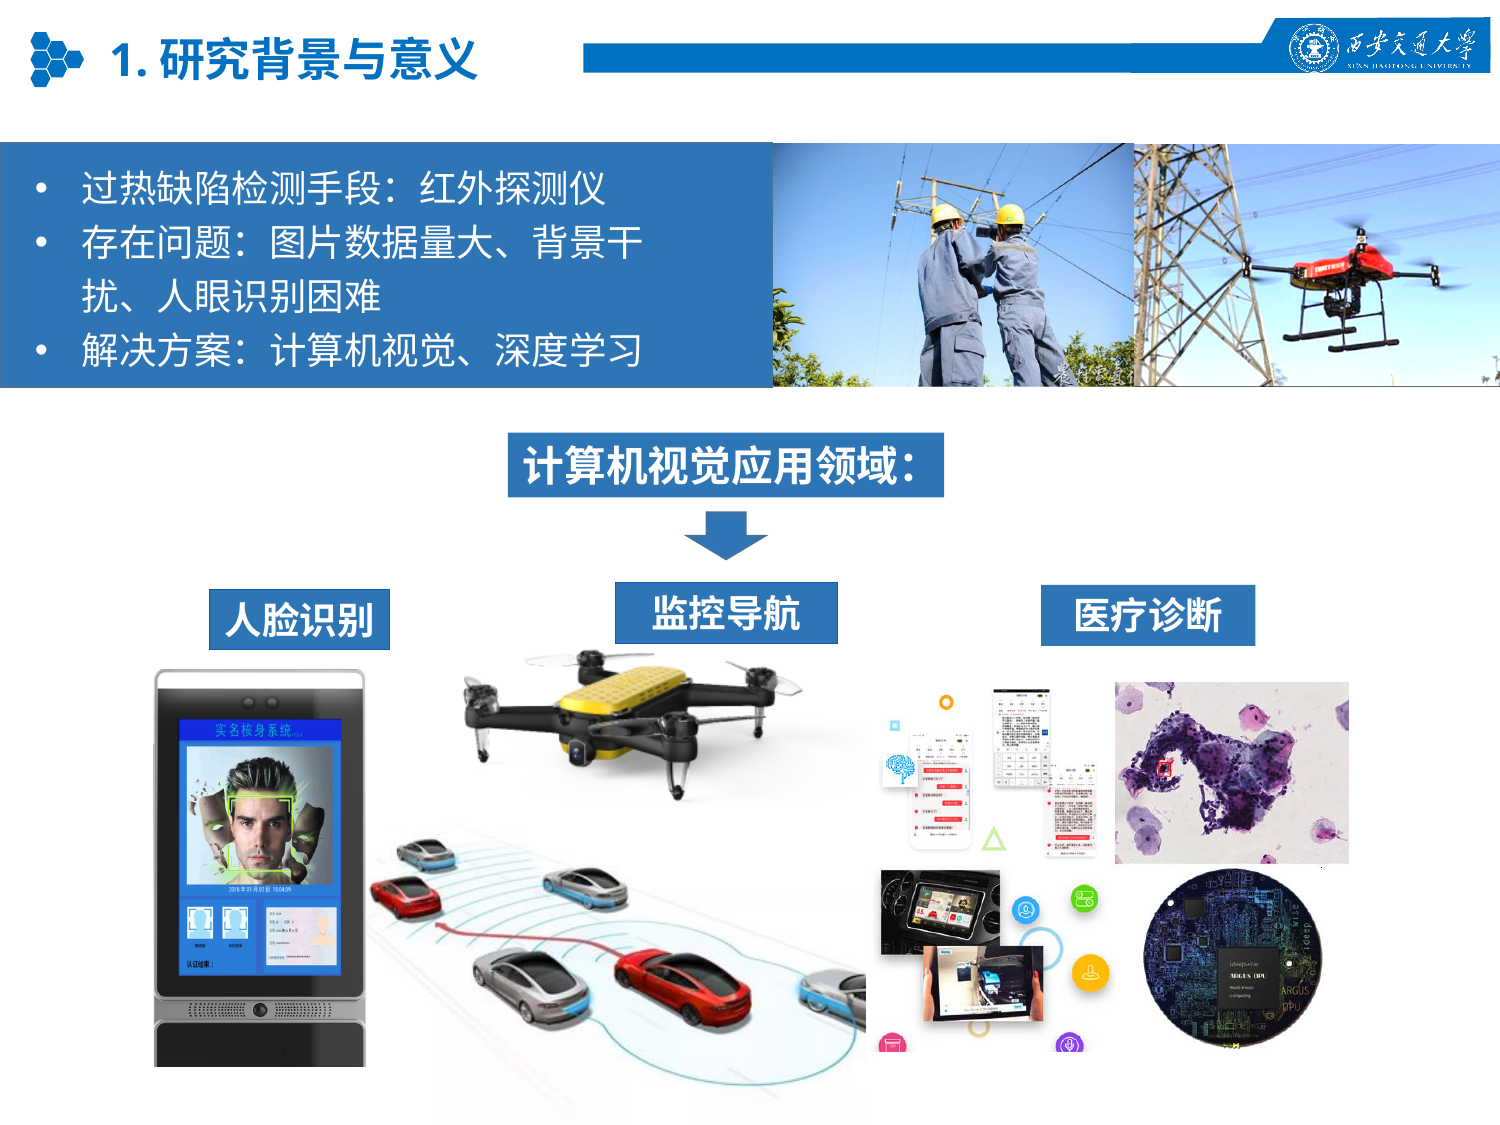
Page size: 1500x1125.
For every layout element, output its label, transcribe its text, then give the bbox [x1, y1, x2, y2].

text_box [64, 535, 1349, 1125]
text_box [582, 42, 1285, 74]
text_box 1.研究背景与意义 [94, 22, 495, 93]
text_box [0, 143, 1500, 387]
text_box 计算机视觉应用领域： [507, 432, 945, 498]
text_box [683, 511, 769, 535]
